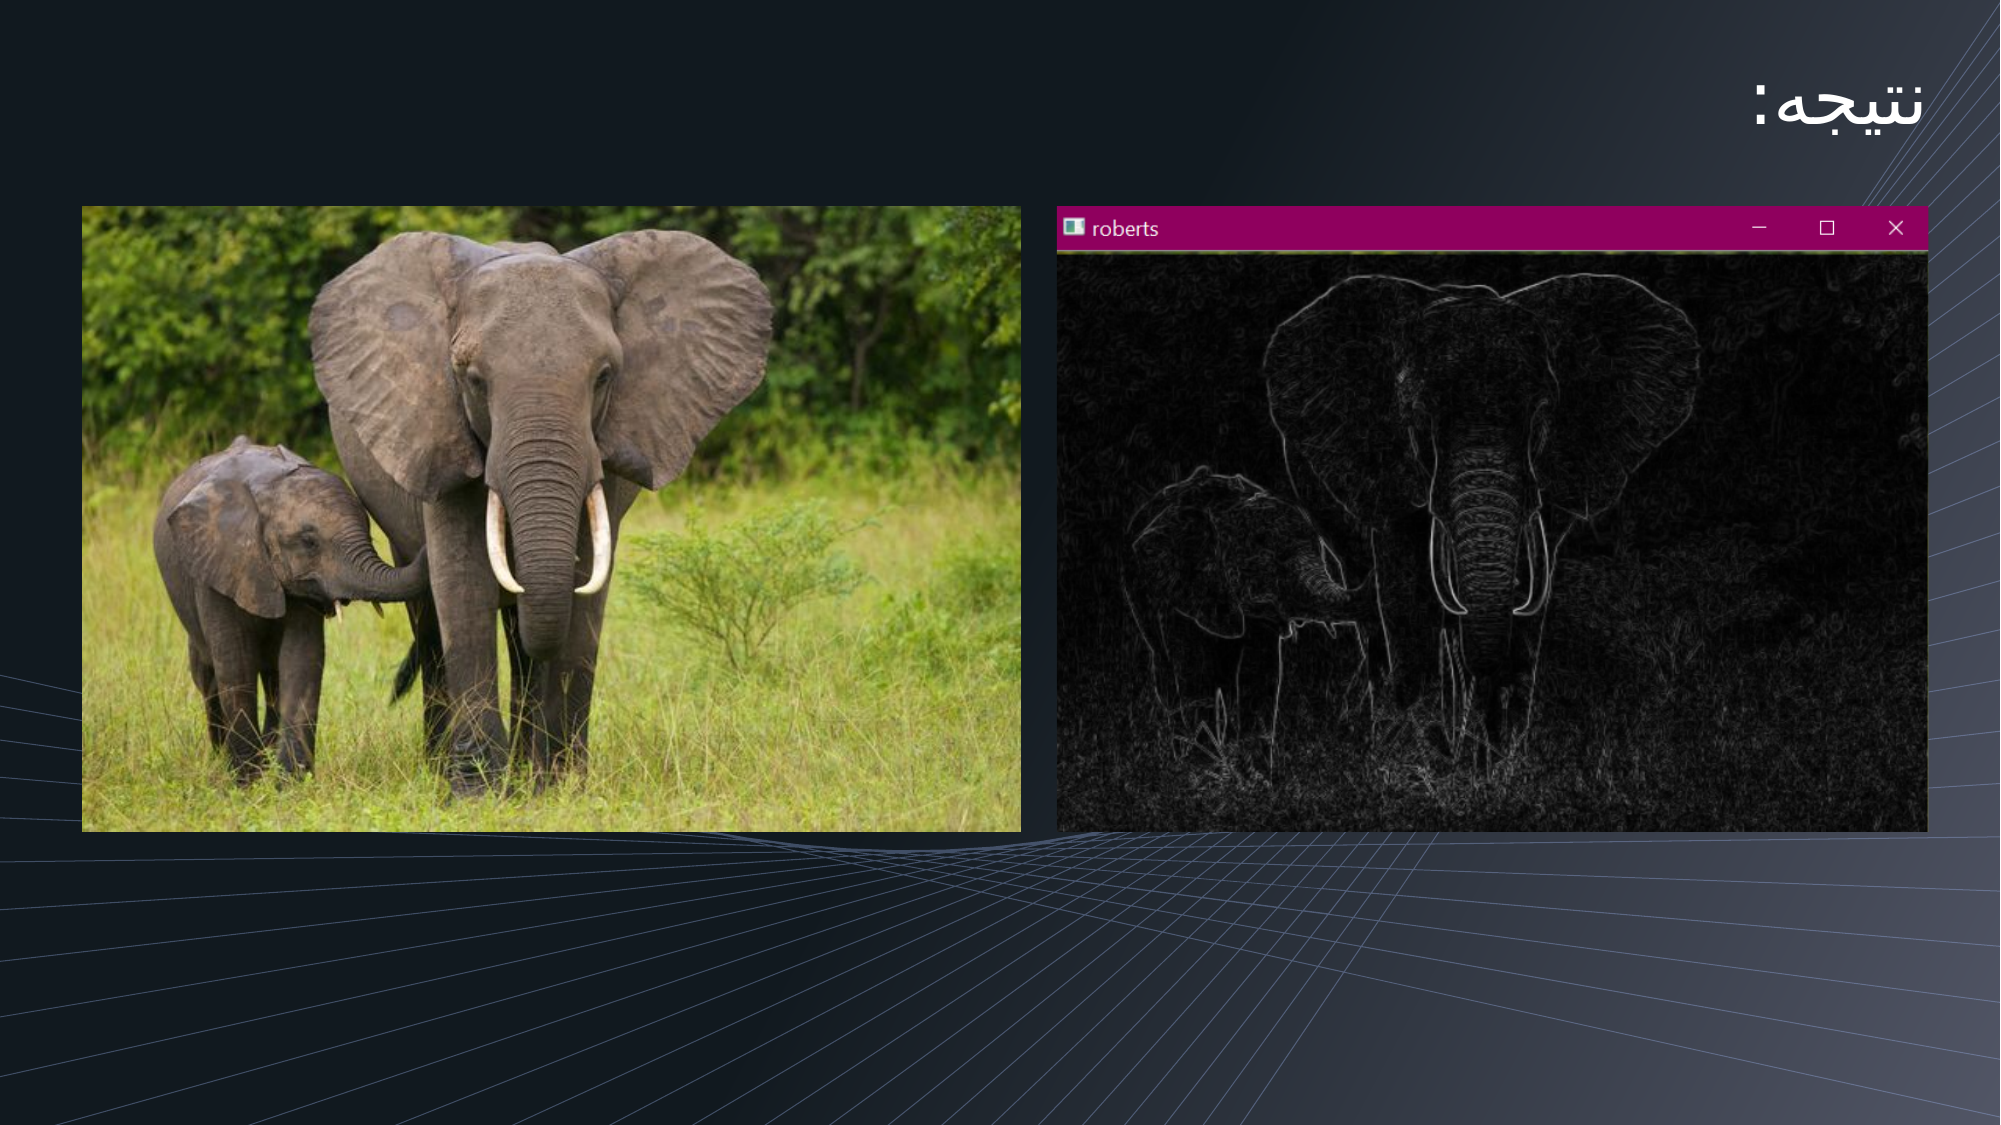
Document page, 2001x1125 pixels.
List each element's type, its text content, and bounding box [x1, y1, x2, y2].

text_box نتیجه: [1309, 42, 1944, 148]
picture [1056, 206, 1929, 832]
picture [82, 206, 1021, 832]
